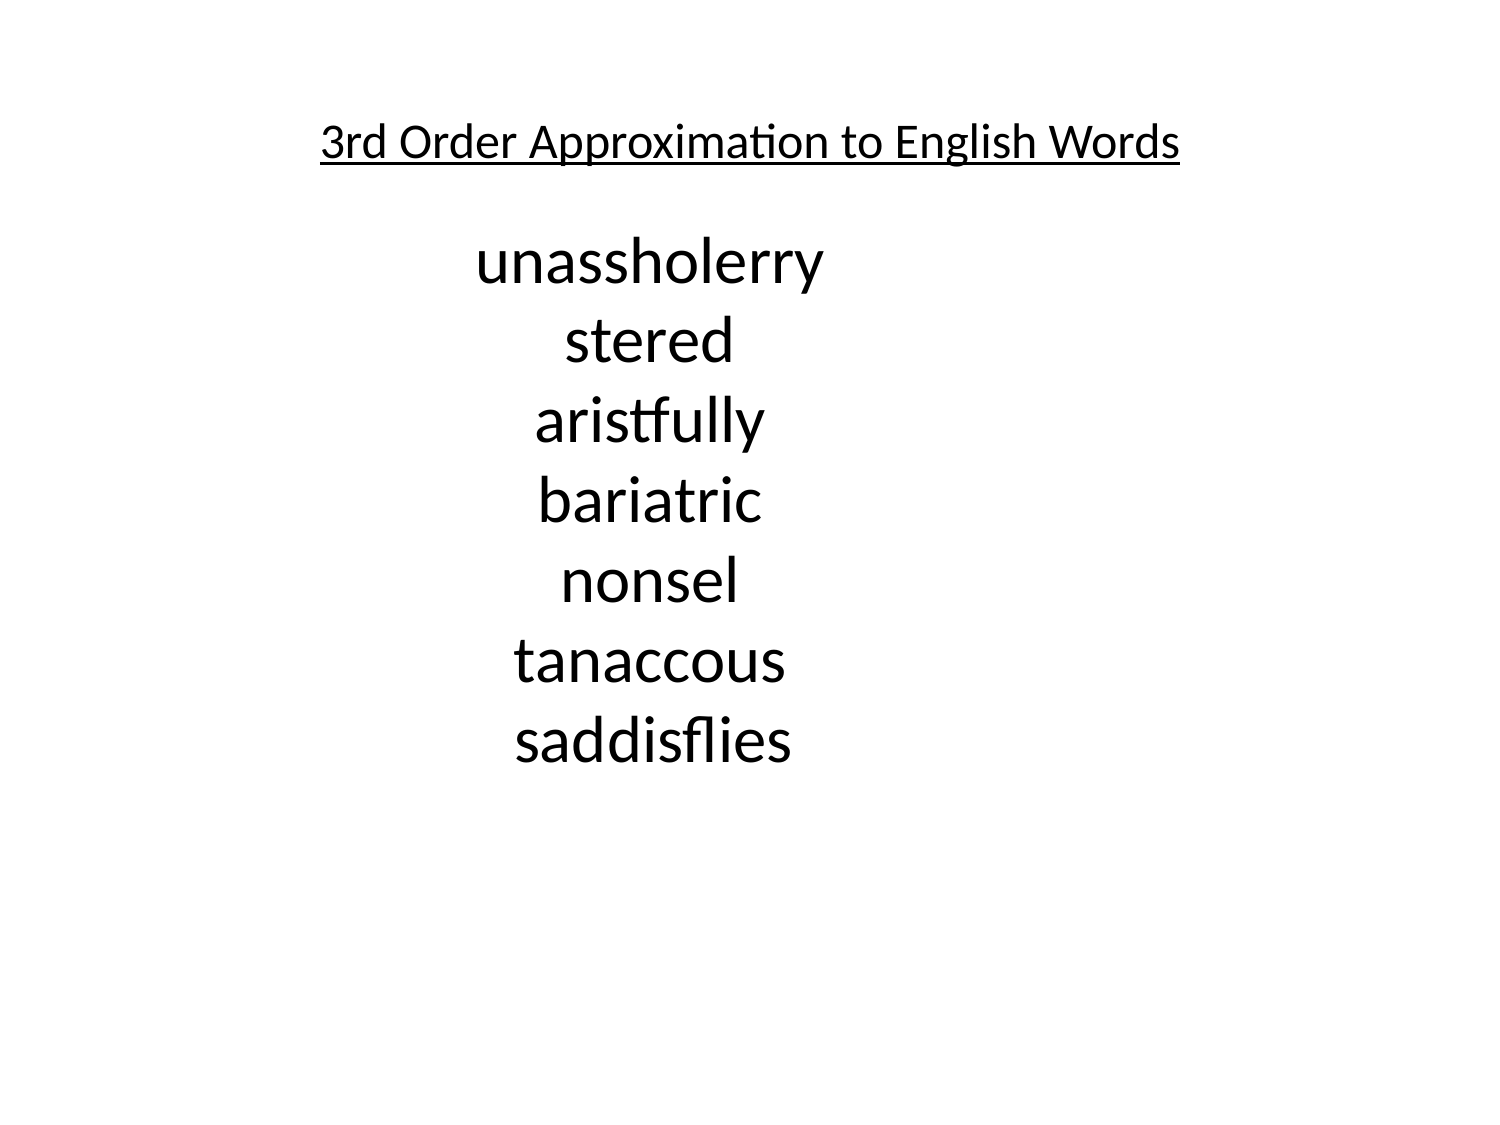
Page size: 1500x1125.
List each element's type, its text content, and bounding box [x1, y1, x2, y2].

title 3rd Order Approximation to English Words [75, 45, 1425, 233]
text_box unassholerry stered aristfully bariatric nonsel tanaccous saddisflies [460, 208, 855, 784]
